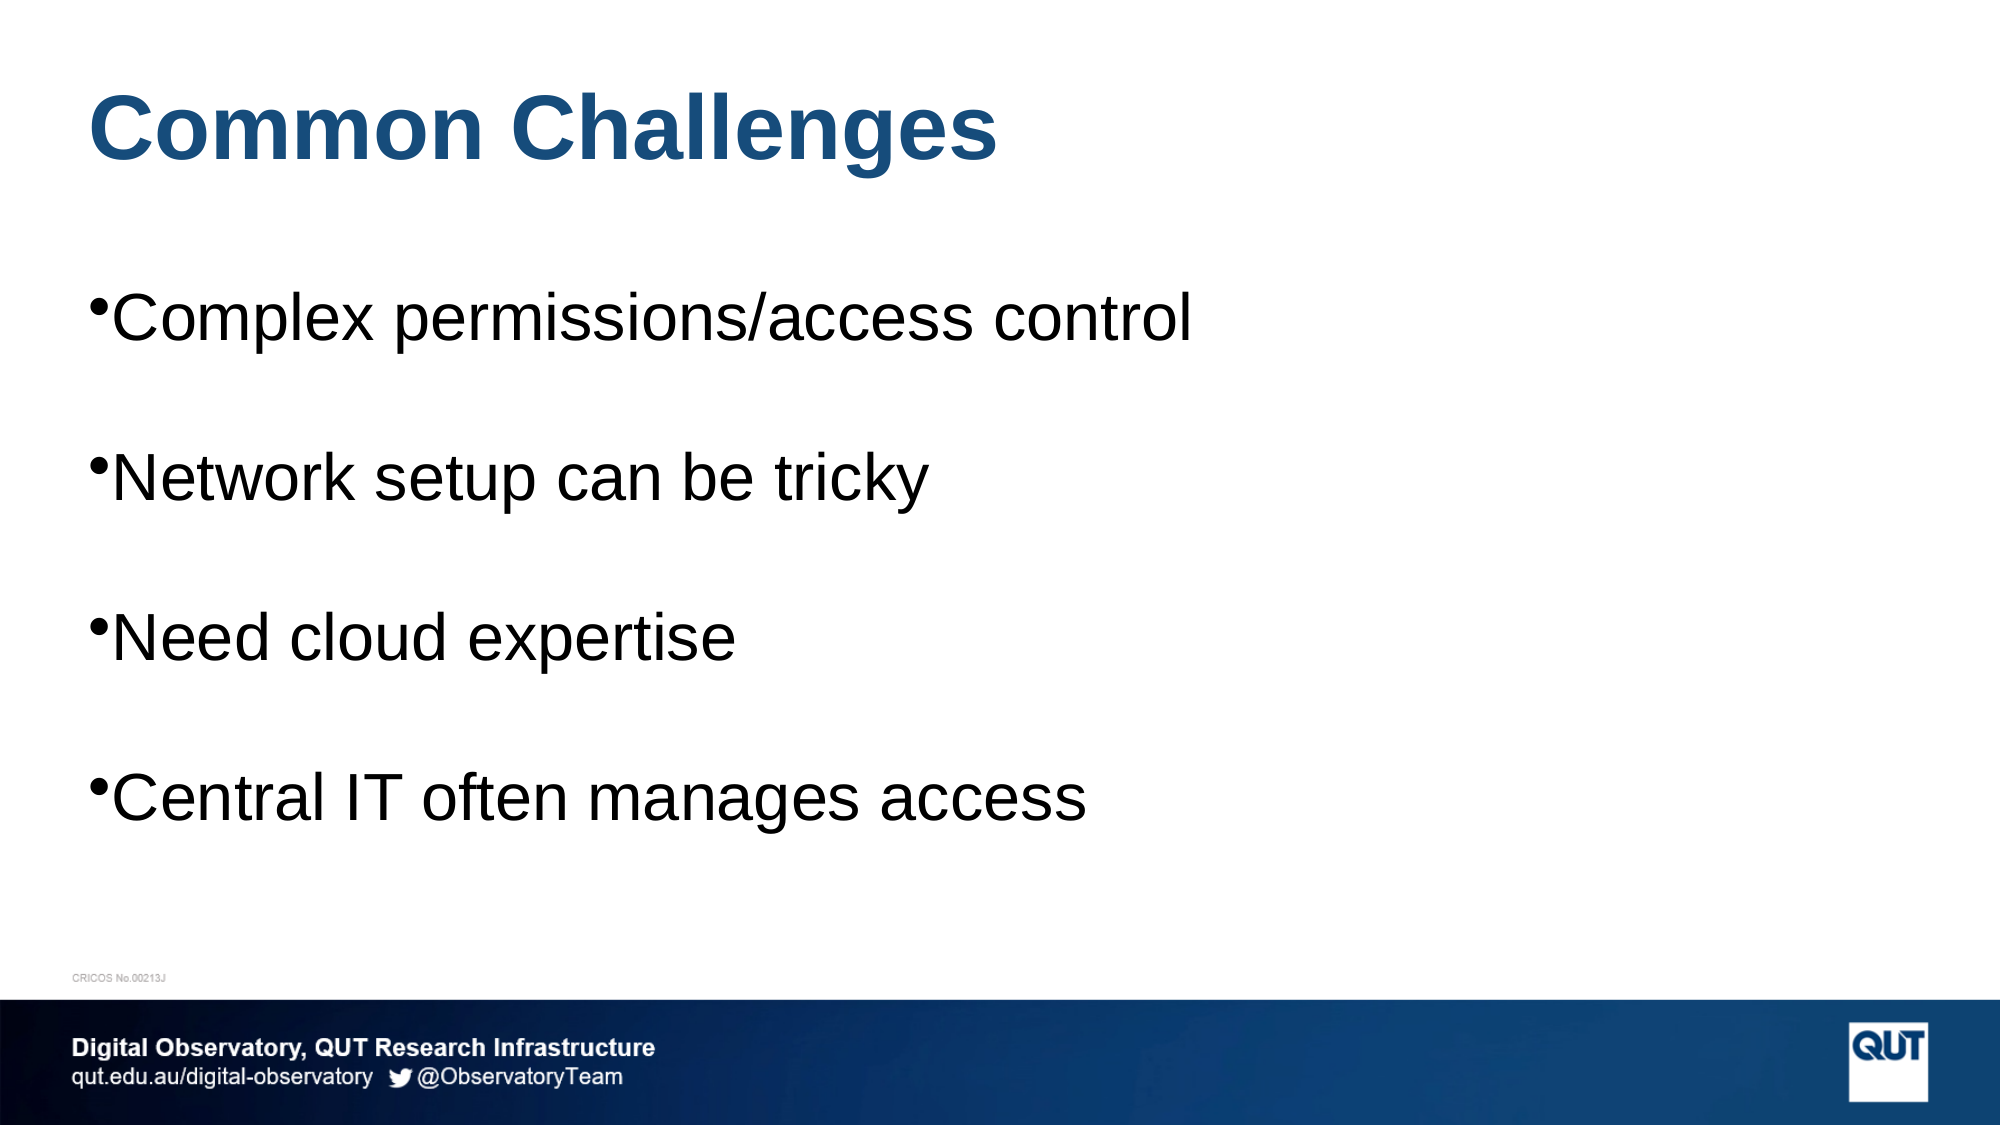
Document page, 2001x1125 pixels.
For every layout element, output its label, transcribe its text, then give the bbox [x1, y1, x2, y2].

picture [0, 965, 2000, 1125]
title Common Challenges [73, 59, 1927, 201]
list Complex permissions/access control Network setup can be tricky Need cloud expertise Central IT often manages access [73, 205, 1219, 858]
